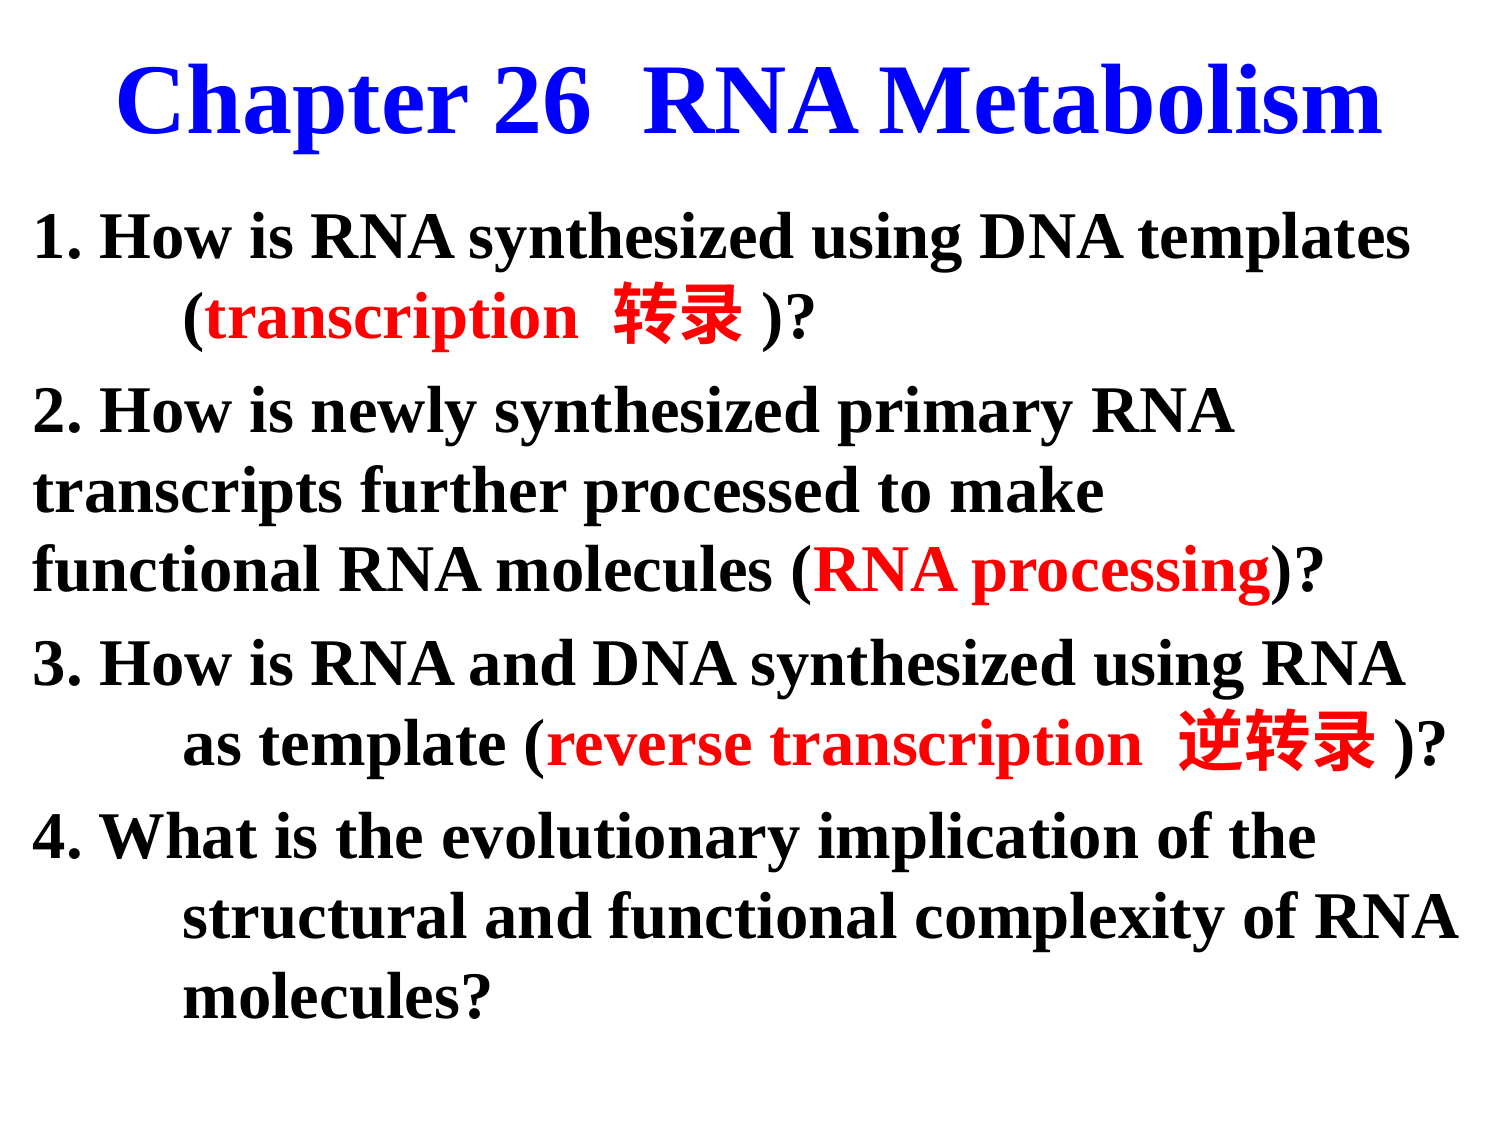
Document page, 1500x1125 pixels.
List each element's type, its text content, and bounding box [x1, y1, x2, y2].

subtitle 1. How is RNA synthesized using DNA templates (transcription 转录)? 2. How is newly synthesized primary RNA transcripts further processed to make functional RNA molecules (RNA processing)? 3. How is RNA and DNA synthesized using RNA as template (reverse transcription 逆转录)? 4. What is the evolutionary implication of the structural and functional complexity of RNA molecules? [17, 184, 1500, 1059]
title Chapter 26 RNA Metabolism [0, 0, 1500, 188]
